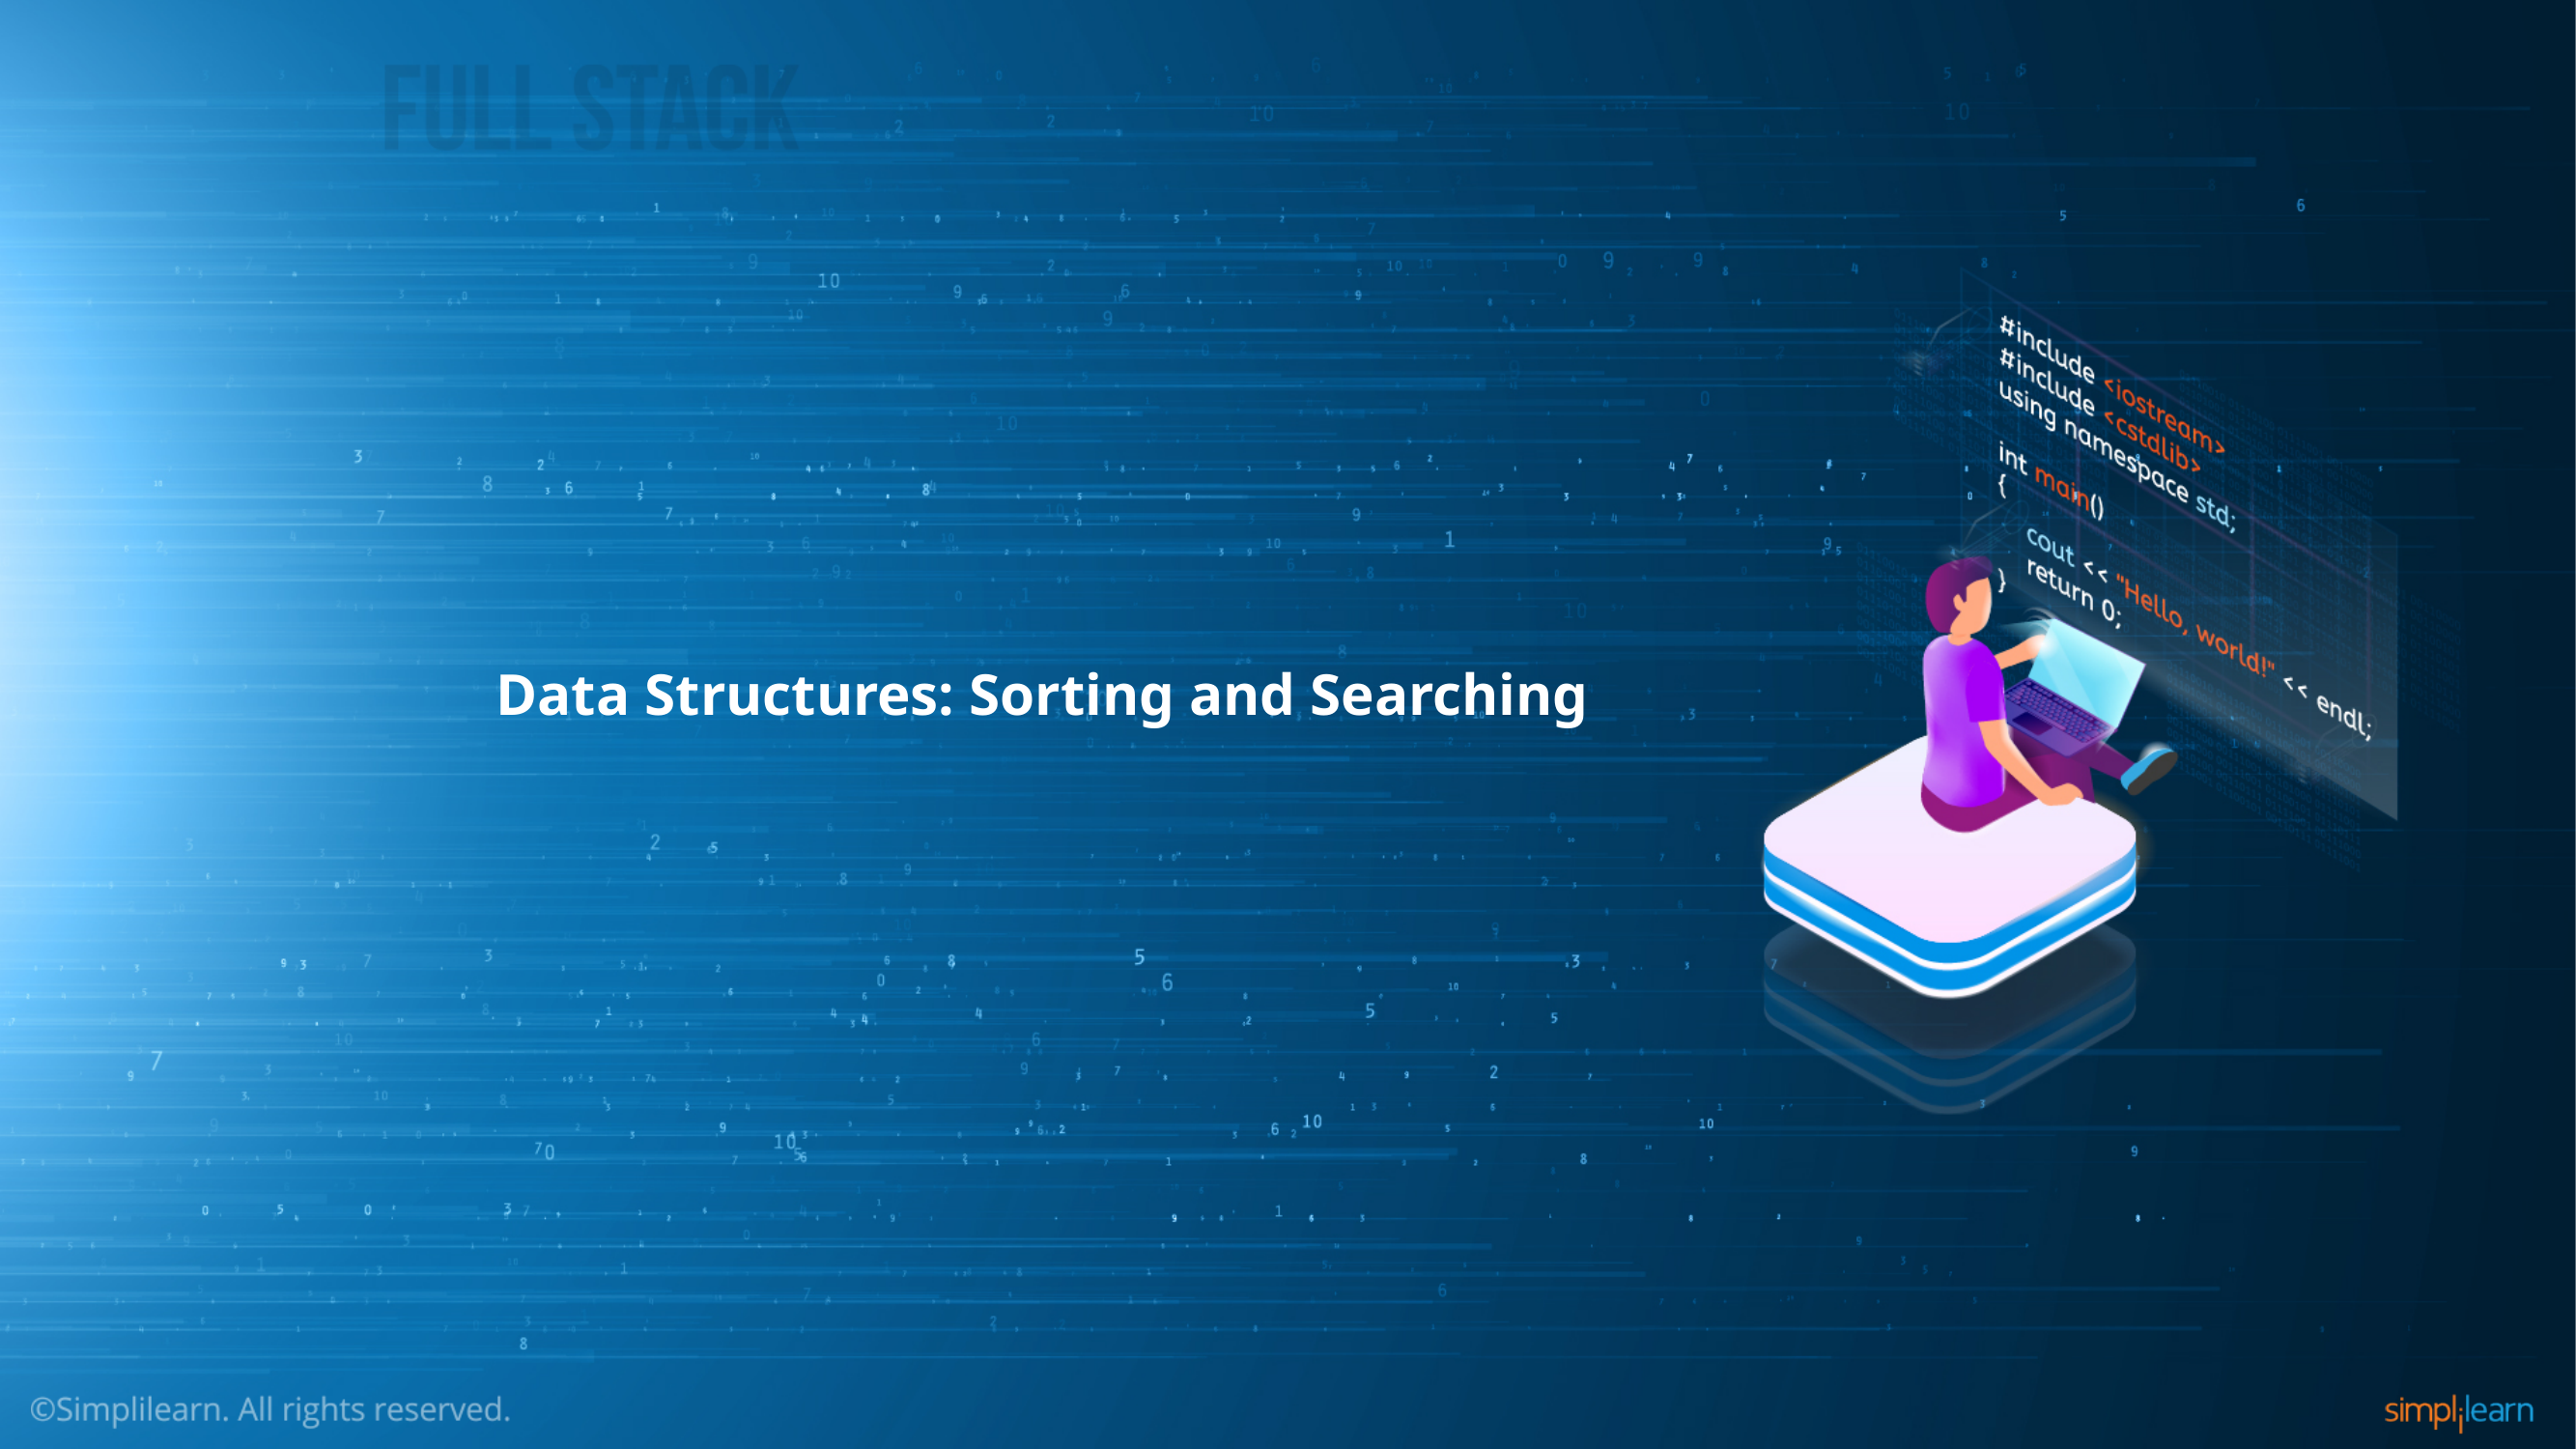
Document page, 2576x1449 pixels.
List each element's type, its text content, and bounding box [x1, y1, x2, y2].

picture [0, 0, 2576, 1449]
list Data Structures: Sorting and Searching [432, 651, 1646, 797]
